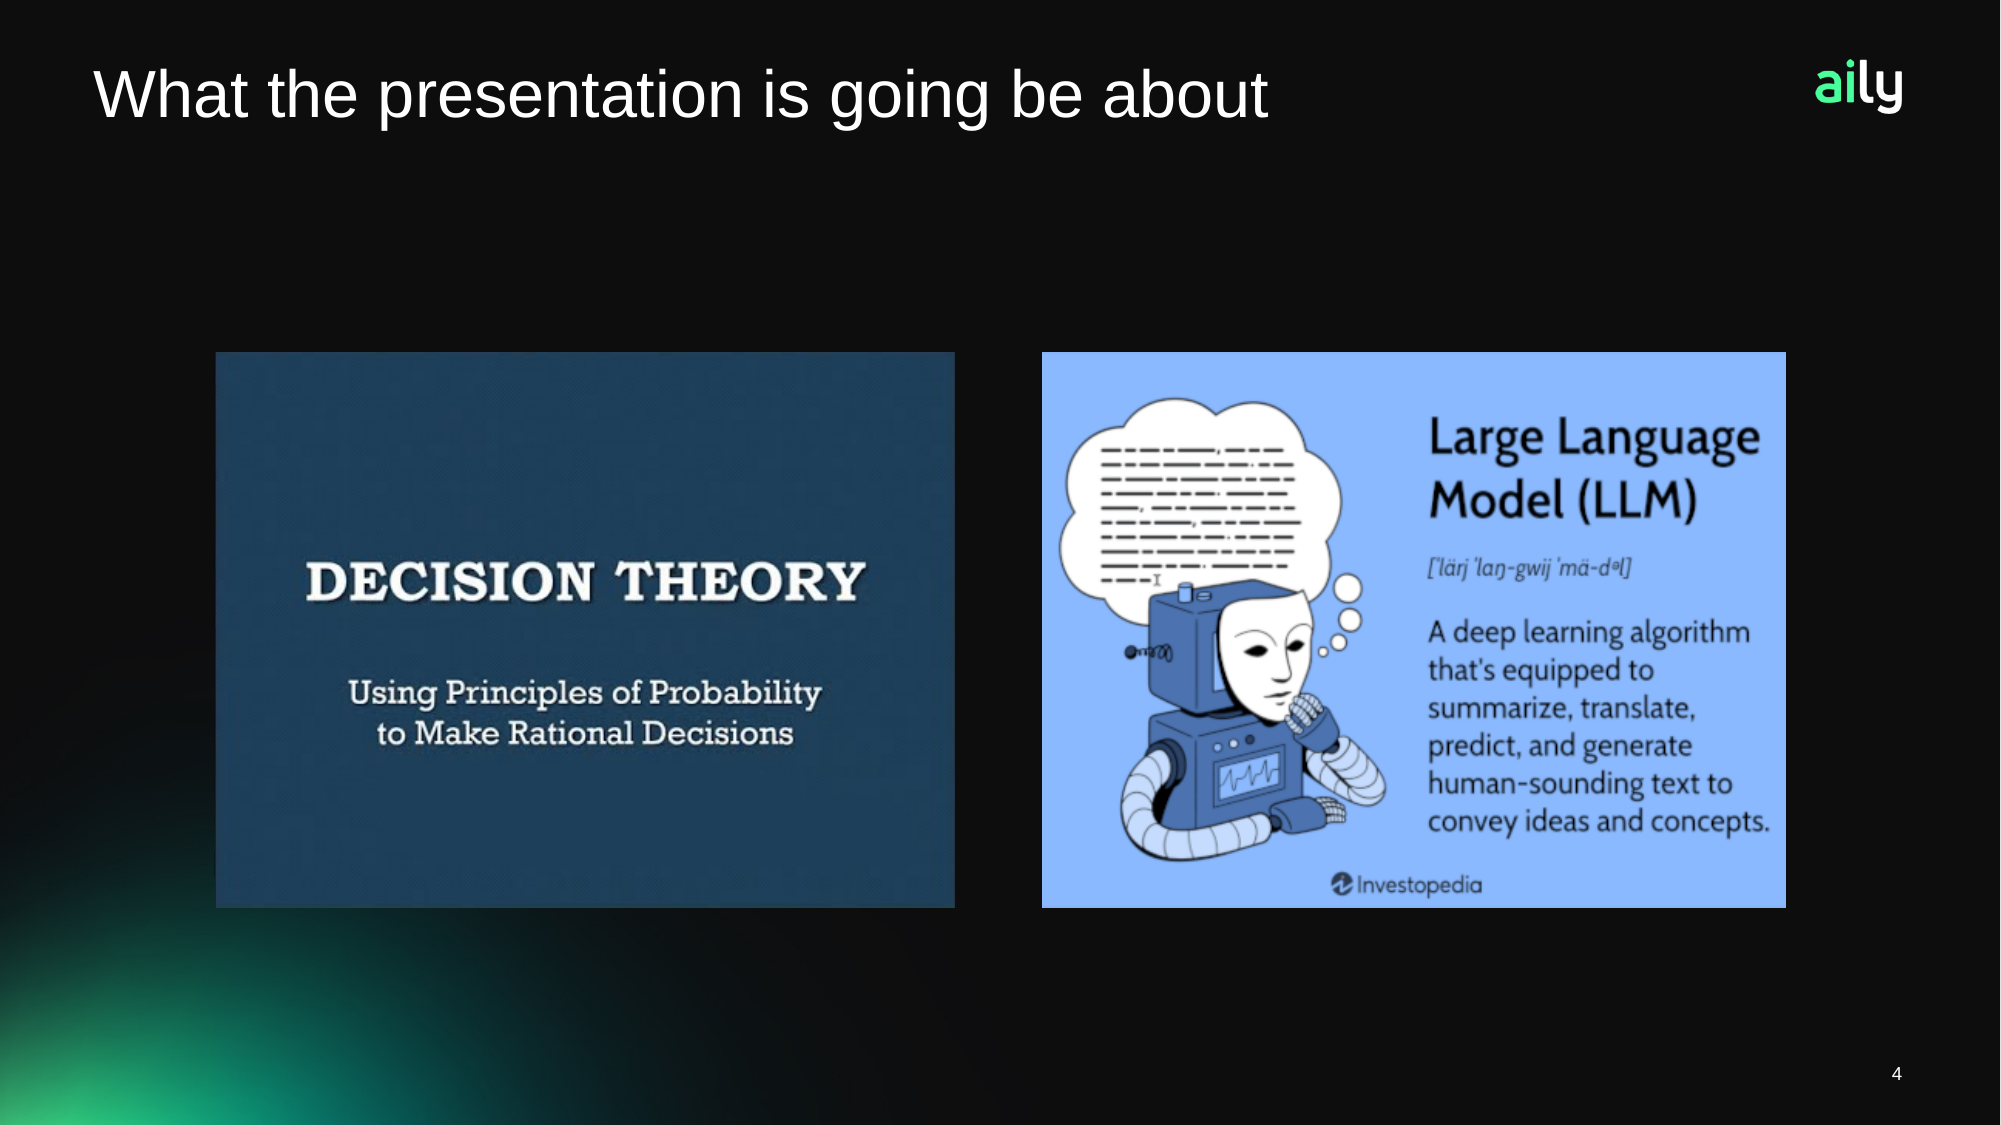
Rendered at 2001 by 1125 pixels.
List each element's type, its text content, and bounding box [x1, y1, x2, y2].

picture [0, 0, 2001, 1125]
slide_number 4 [1452, 1042, 1903, 1103]
title What the presentation is going be about [93, 59, 1786, 149]
